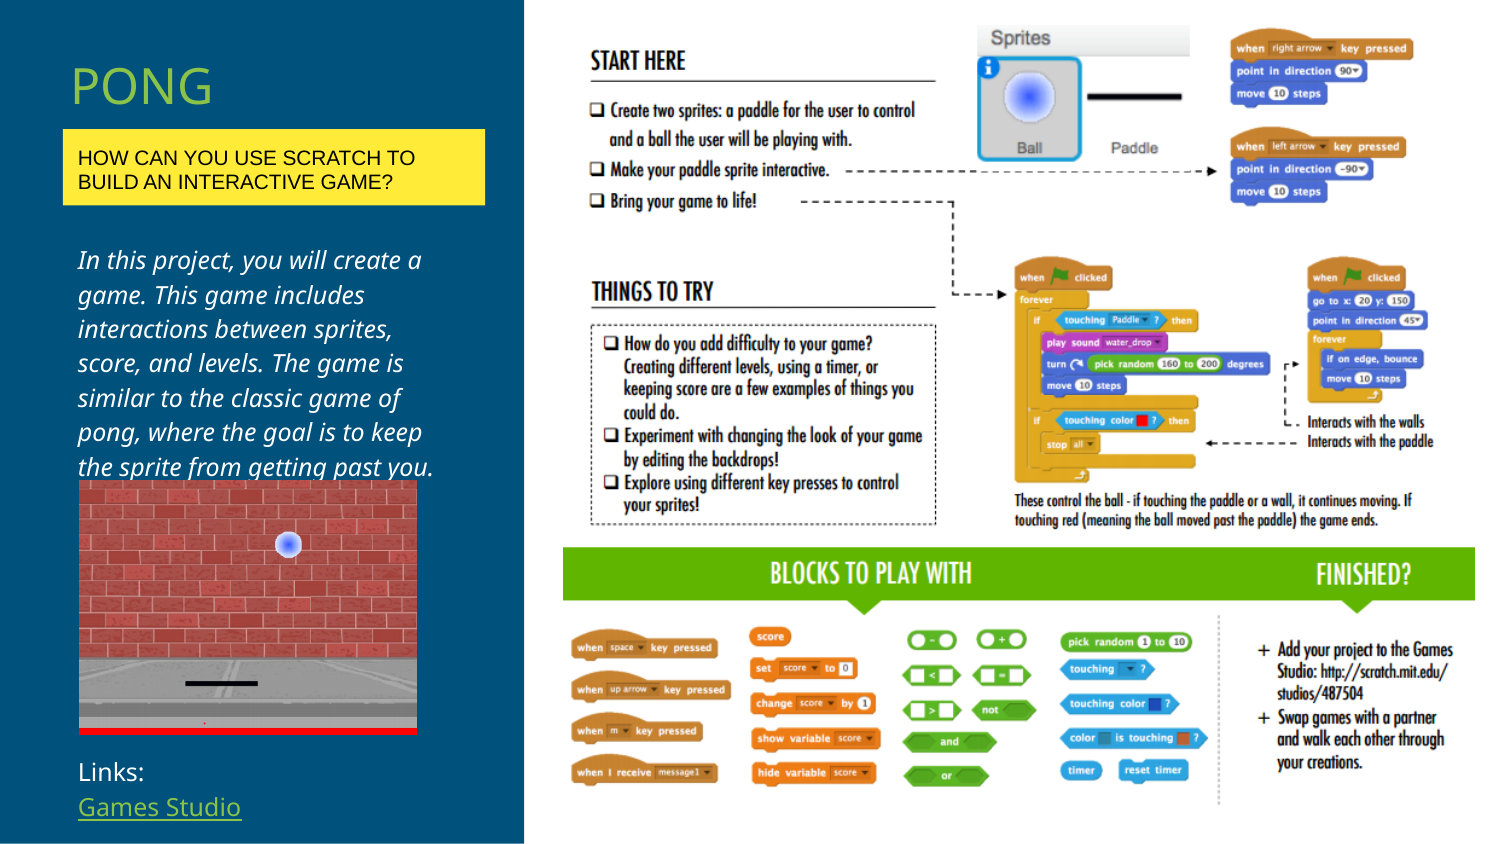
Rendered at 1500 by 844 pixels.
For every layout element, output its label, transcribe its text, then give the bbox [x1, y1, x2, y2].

list In this project, you will create a game. This game includes interactions between sprites, score, and levels. The game is similar to the classic game of pong, where the goal is to keep the sprite from getting past you. Links: Games Studio [62, 225, 453, 802]
picture [80, 480, 416, 734]
text_box [0, 0, 525, 844]
title PONG [55, 66, 539, 130]
picture [563, 24, 1476, 807]
text_box HOW CAN YOU USE SCRATCH TO BUILD AN INTERACTIVE GAME? [62, 129, 486, 206]
